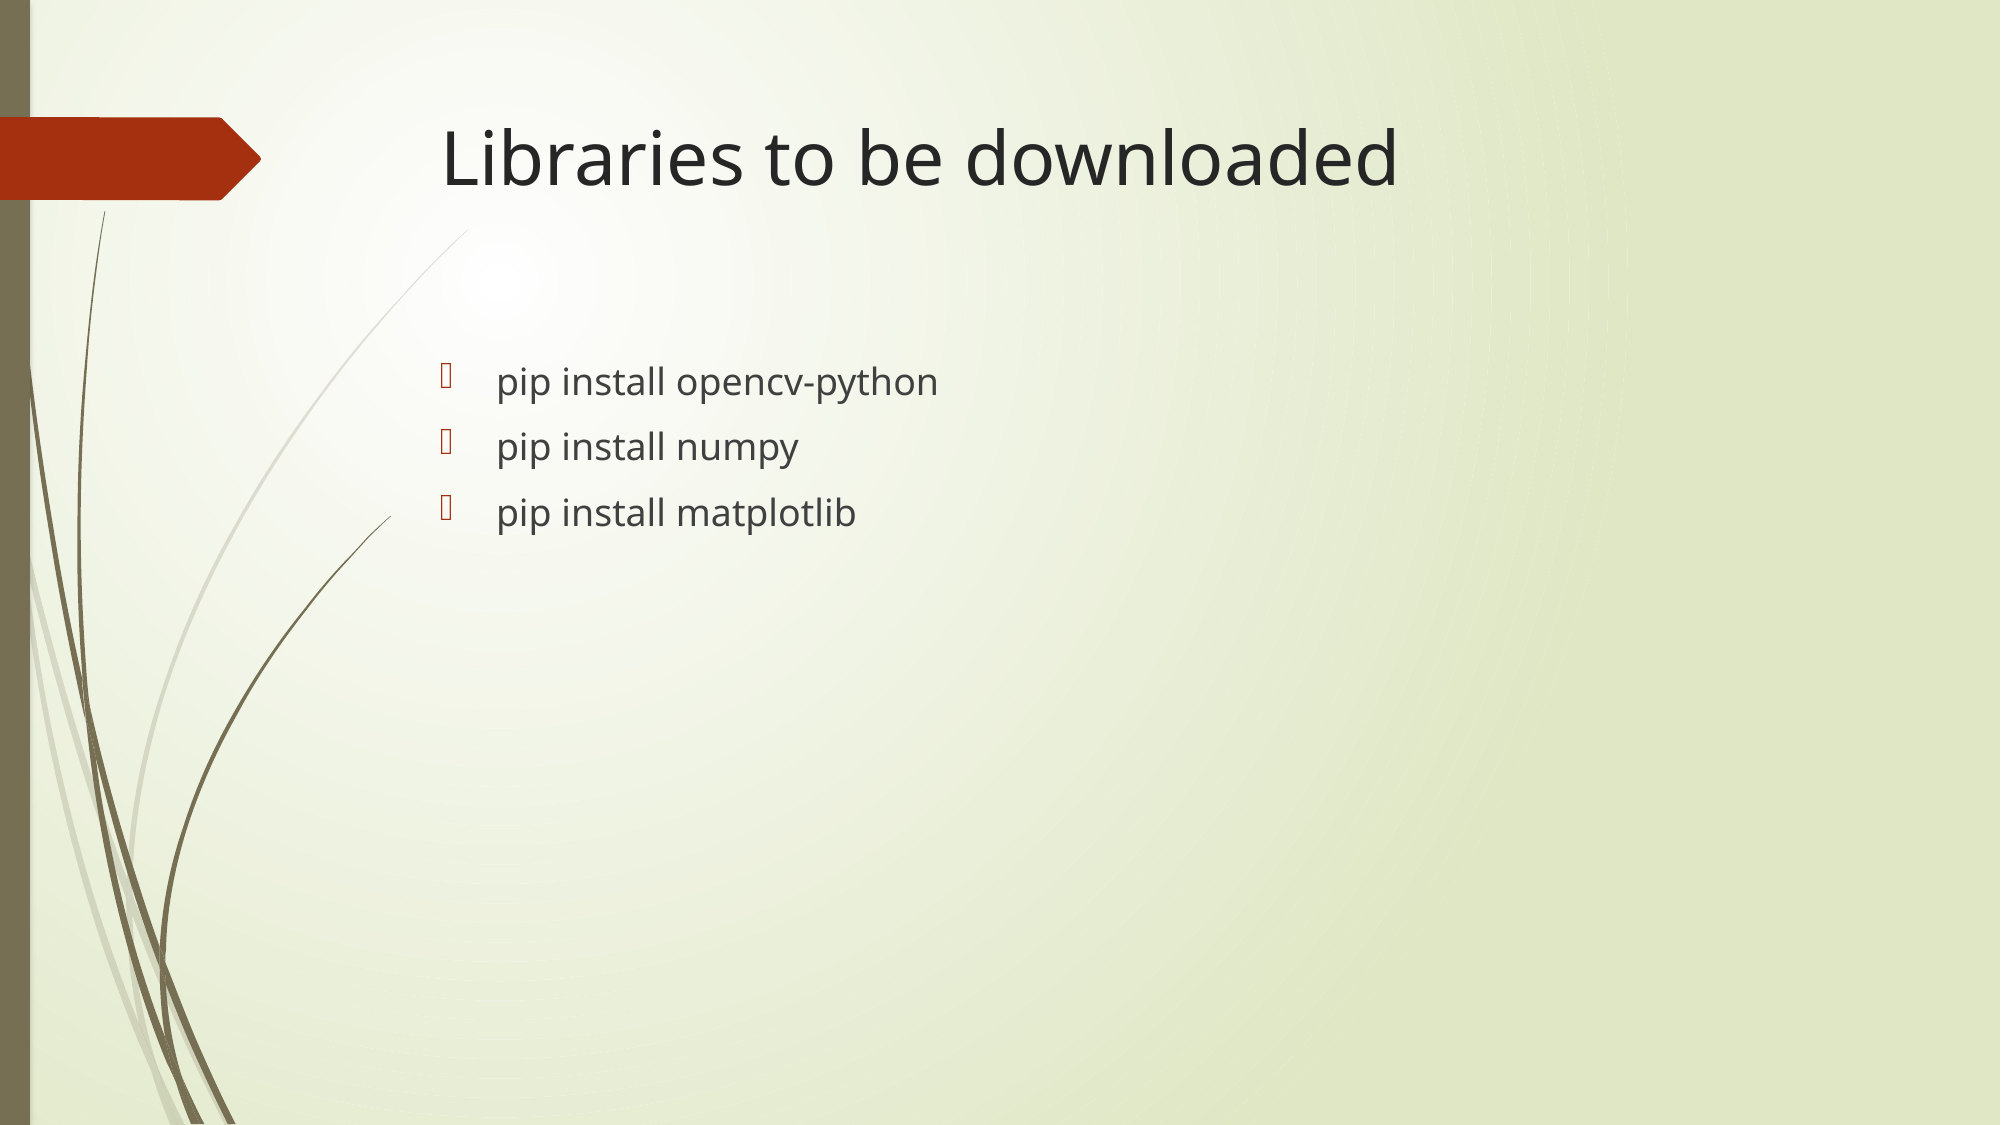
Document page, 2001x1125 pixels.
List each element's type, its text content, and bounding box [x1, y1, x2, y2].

title Libraries to be downloaded [425, 102, 1888, 313]
list pip install opencv-python pip install numpy pip install matplotlib [424, 350, 1888, 970]
